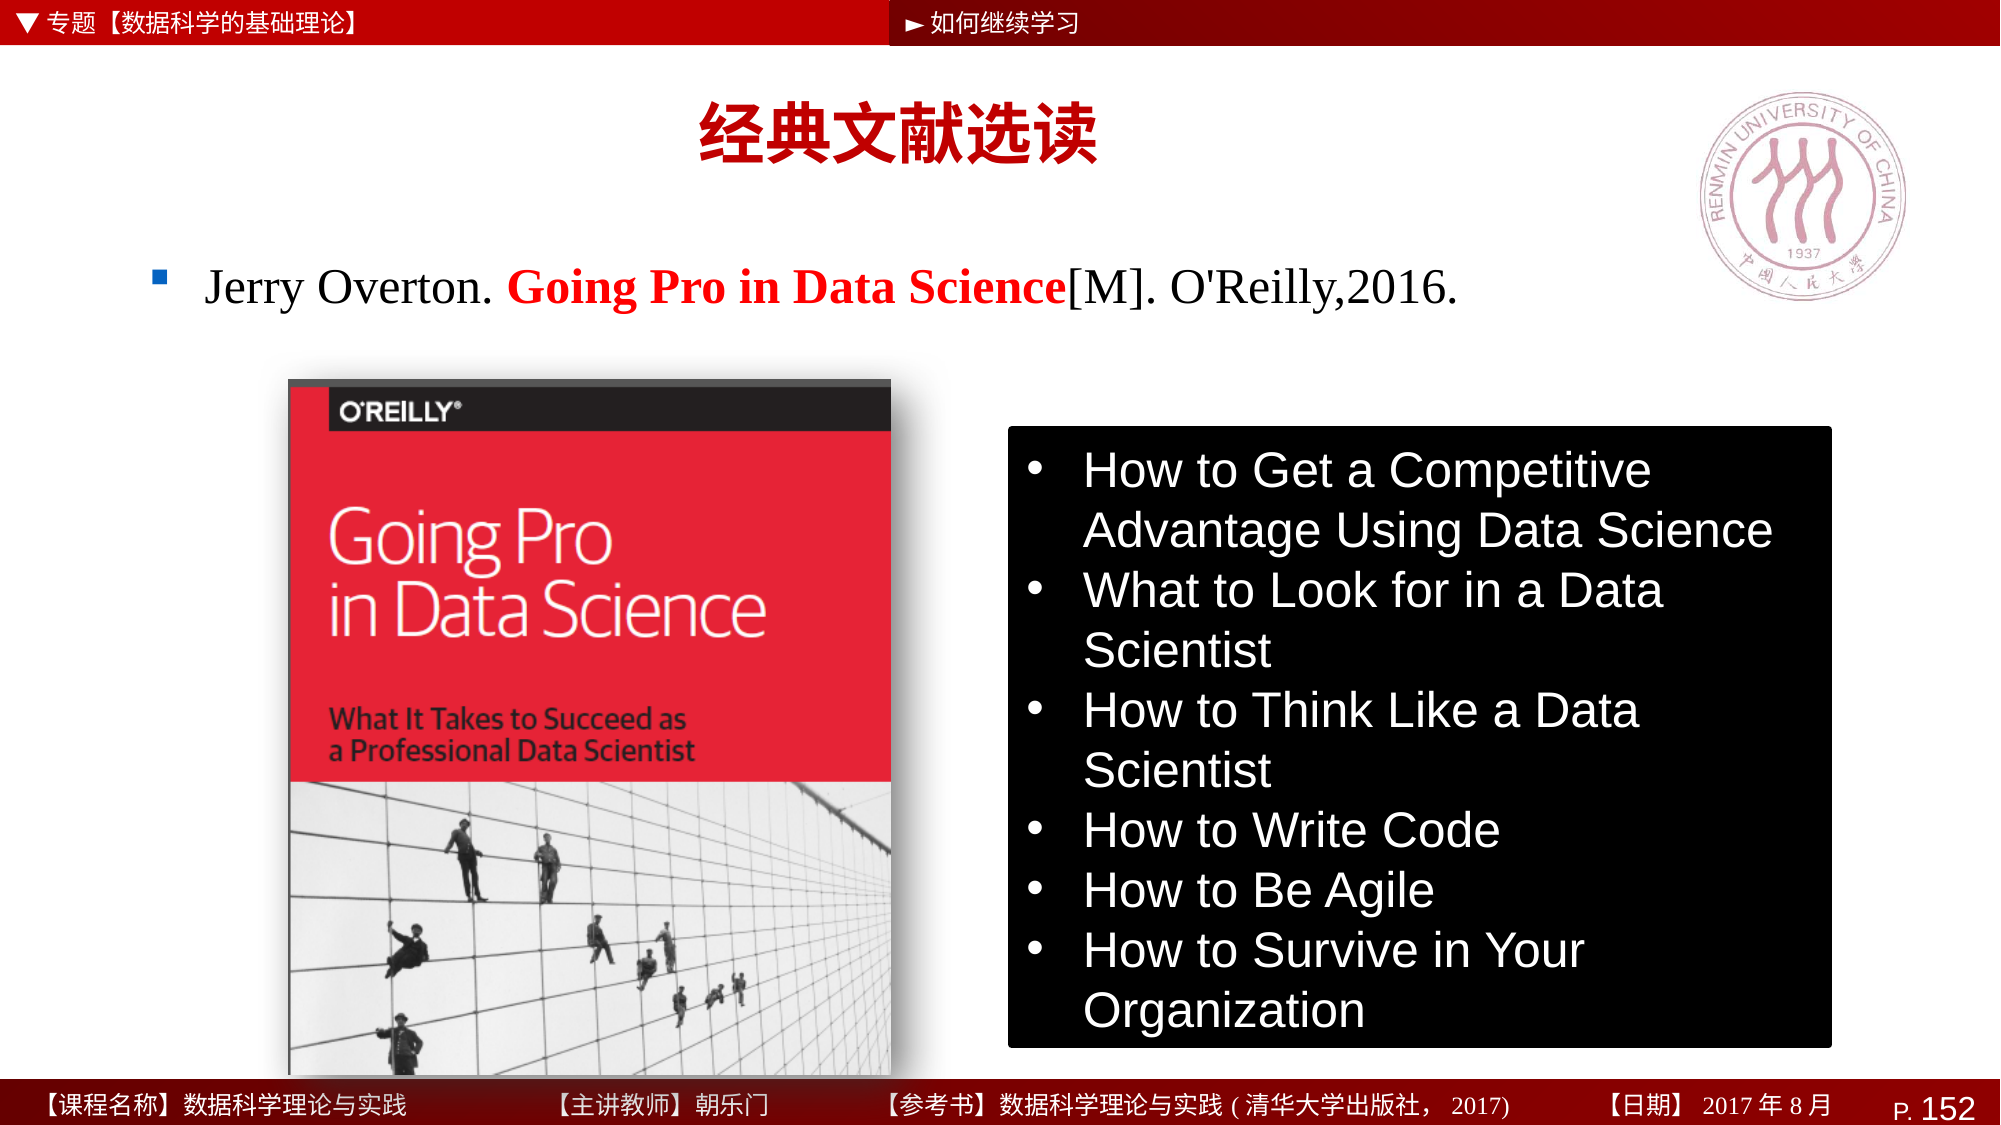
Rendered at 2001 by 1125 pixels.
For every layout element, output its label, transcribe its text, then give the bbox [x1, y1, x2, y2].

title 经典文献选读 [64, 64, 1733, 200]
text_box How to Get a Competitive Advantage Using Data Science What to Look for in a Data Scientist How to Think Like a Data Scientist How to Write Code How to Be Agile How to Survive in Your Organization [1008, 426, 1832, 1048]
picture [288, 379, 891, 1075]
list ▼专题【数据科学的基础理论】 [0, 0, 725, 43]
picture [1696, 89, 1910, 304]
list ►如何继续学习 [890, 0, 1249, 43]
list Jerry Overton. Going Pro in Data Science[M]. O'Reilly,2016. [133, 245, 1792, 1028]
